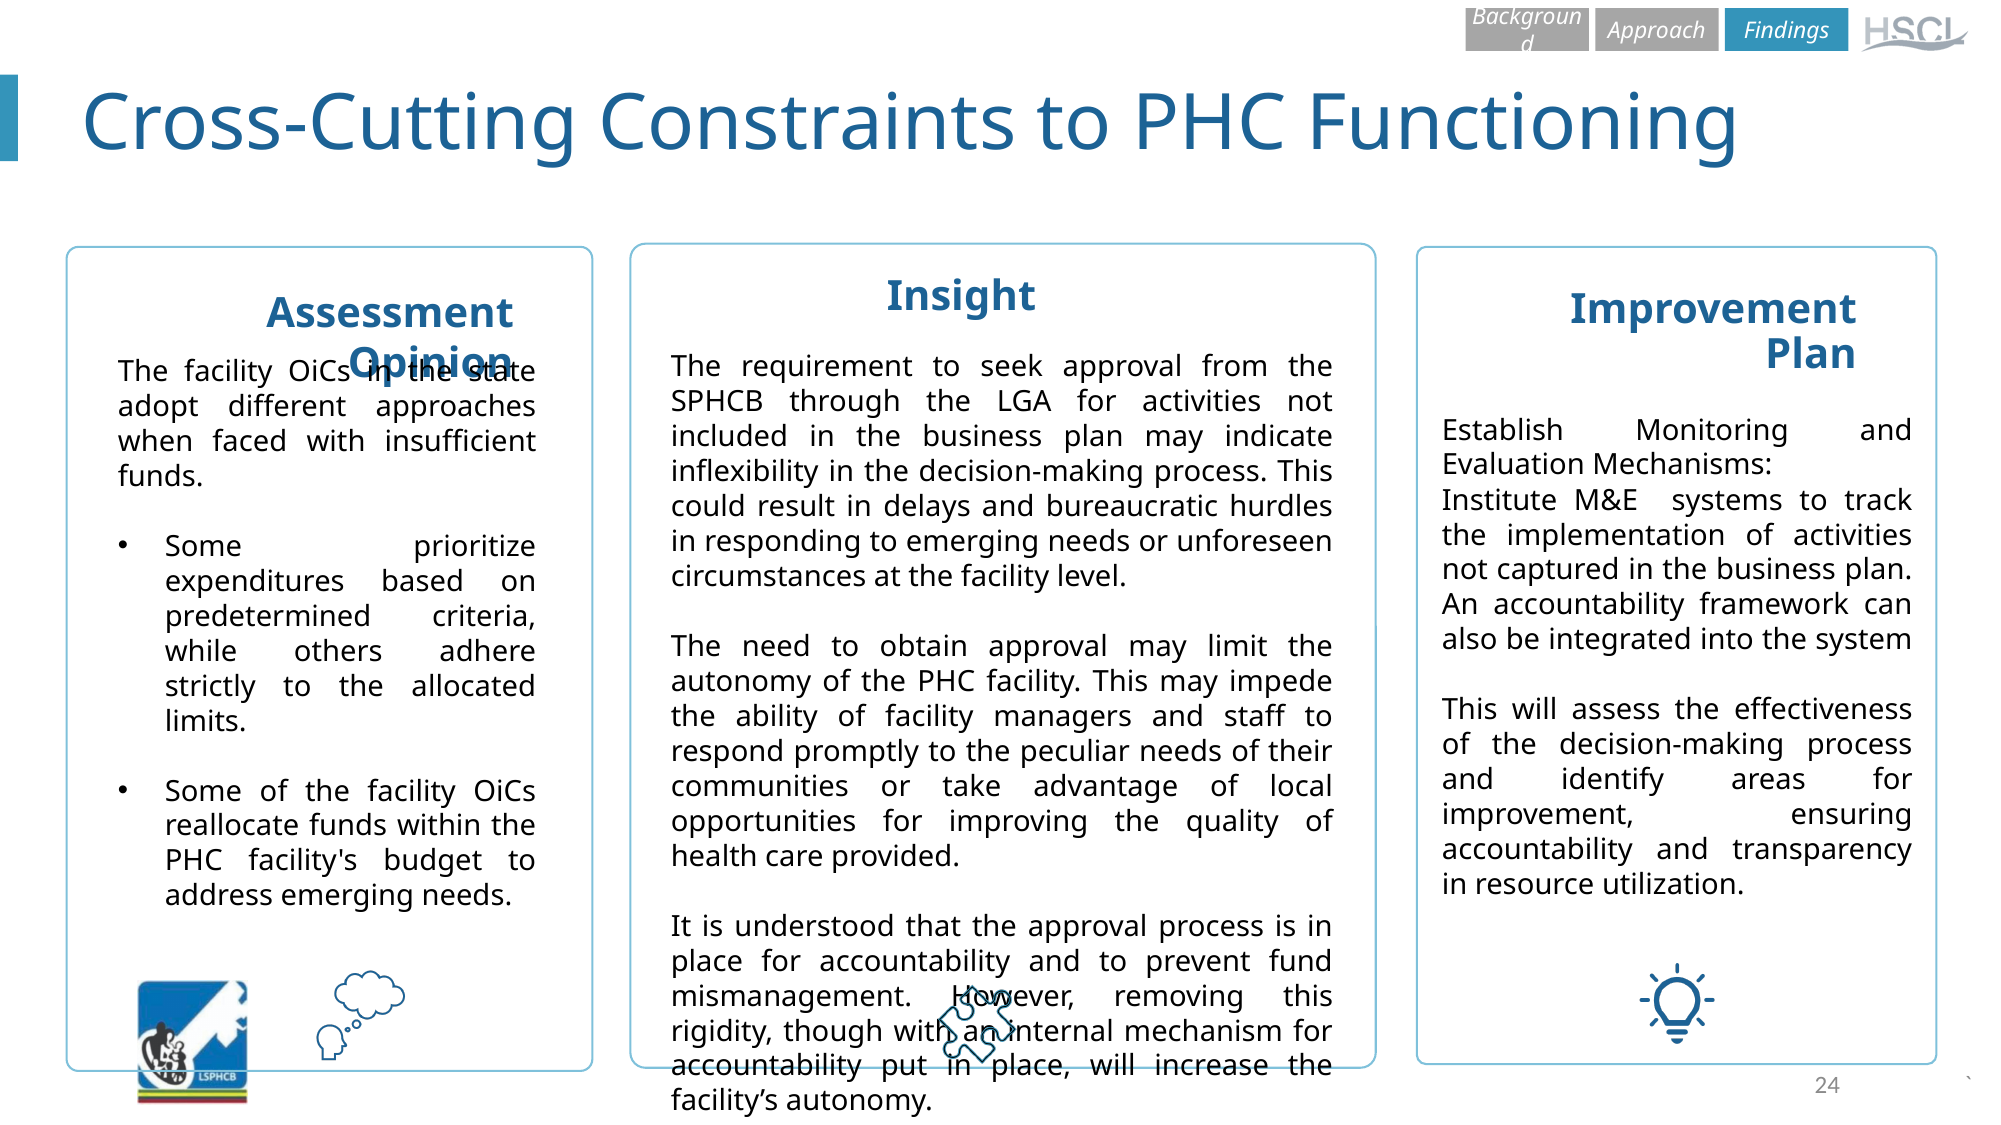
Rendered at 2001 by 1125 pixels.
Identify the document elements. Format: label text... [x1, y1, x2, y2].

text_box [1415, 245, 1938, 1066]
title Improvement Plan [1481, 280, 1872, 403]
text_box [65, 245, 594, 1072]
picture [312, 966, 411, 1065]
text_box Insight [725, 247, 1198, 340]
text_box The requirement to seek approval from the SPHCB through the LGA for activities not included in the business plan may indicate inflexibility in the decision-making process. This could result in delays and bureaucratic hurdles in responding to emerging needs or unforeseen circumstances at the facility level. The need to obtain approval may limit the autonomy of the PHC facility. This may impede the ability of facility managers and staff to respond promptly to the peculiar needs of their communities or take advantage of local opportunities for improving the quality of health care provided. It is understood that the approval process is in place for accountability and to prevent fund mismanagement. However, removing this rigidity, though with an internal mechanism for accountability put in place, will increase the facility’s autonomy. [656, 340, 1349, 1124]
text_box Establish Monitoring and Evaluation Mechanisms: Institute M&E systems to track the implementation of activities not captured in the business plan. An accountability framework can also be integrated into the system This will assess the effectiveness of the decision-making process and identify areas for improvement, ensuring accountability and transparency in resource utilization. [1427, 403, 1928, 908]
text_box Cross-Cutting Constraints to PHC Functioning [66, 66, 1792, 183]
text_box Findings [1724, 7, 1849, 52]
slide_number 24 ` [1536, 1053, 1987, 1114]
picture [932, 981, 1022, 1071]
picture [1632, 959, 1722, 1049]
text_box Background [1465, 7, 1590, 52]
text_box Approach [1594, 7, 1720, 52]
text_box [629, 242, 1377, 1069]
picture [137, 1072, 248, 1105]
